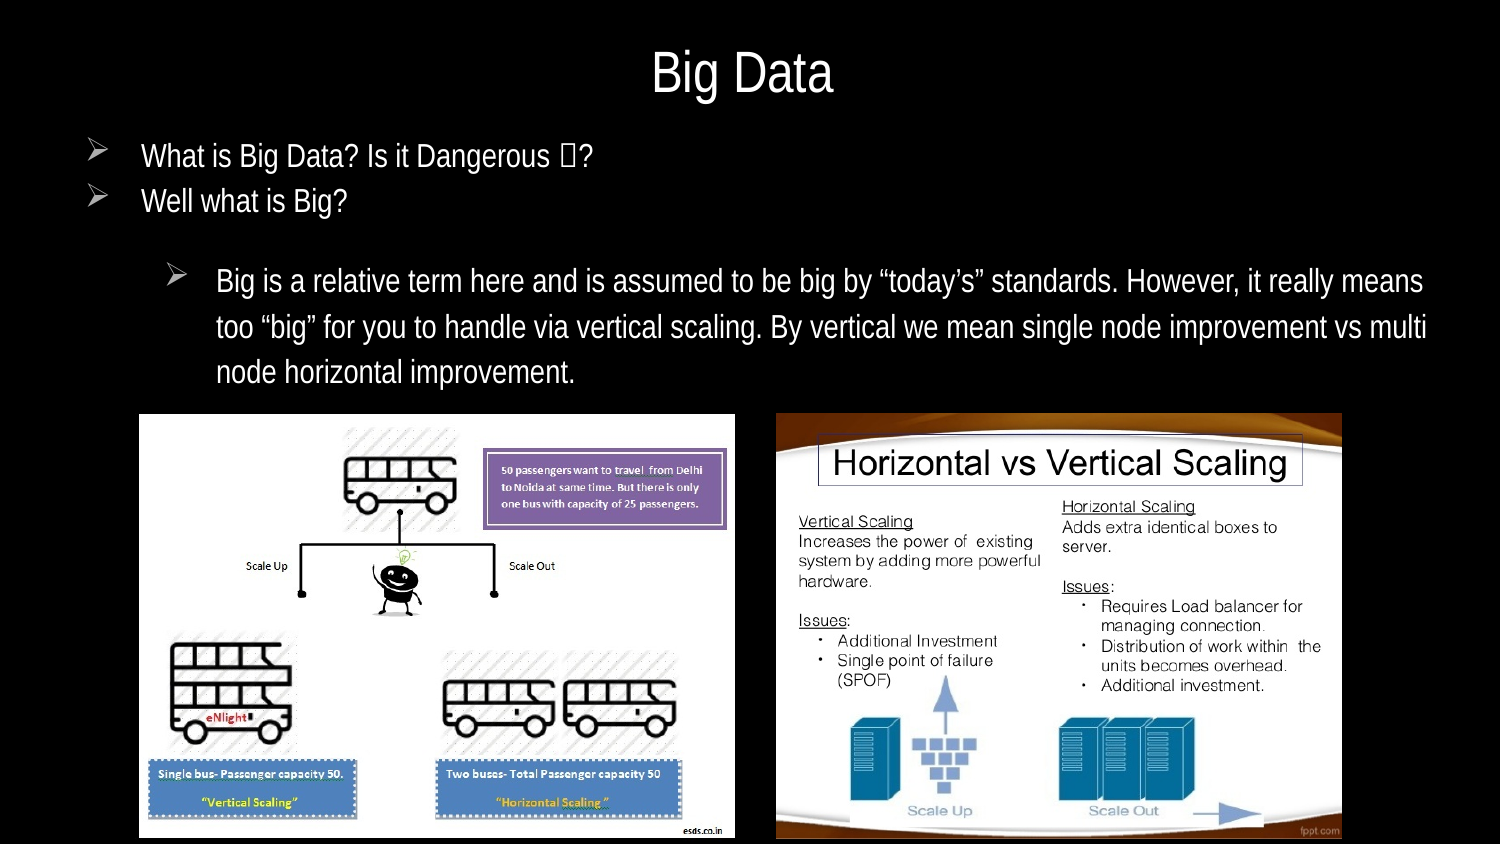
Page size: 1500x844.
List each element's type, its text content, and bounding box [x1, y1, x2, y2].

list What is Big Data? Is it Dangerous ? Well what is Big? Big is a relative term here and is assumed to be big by “today’s” standards. However, it really means too “big” for you to handle via vertical scaling. By vertical we mean single node improvement vs multi node horizontal improvement. [51, 112, 1449, 393]
title Big Data [635, 18, 865, 112]
picture [776, 413, 1343, 839]
picture [135, 410, 740, 842]
